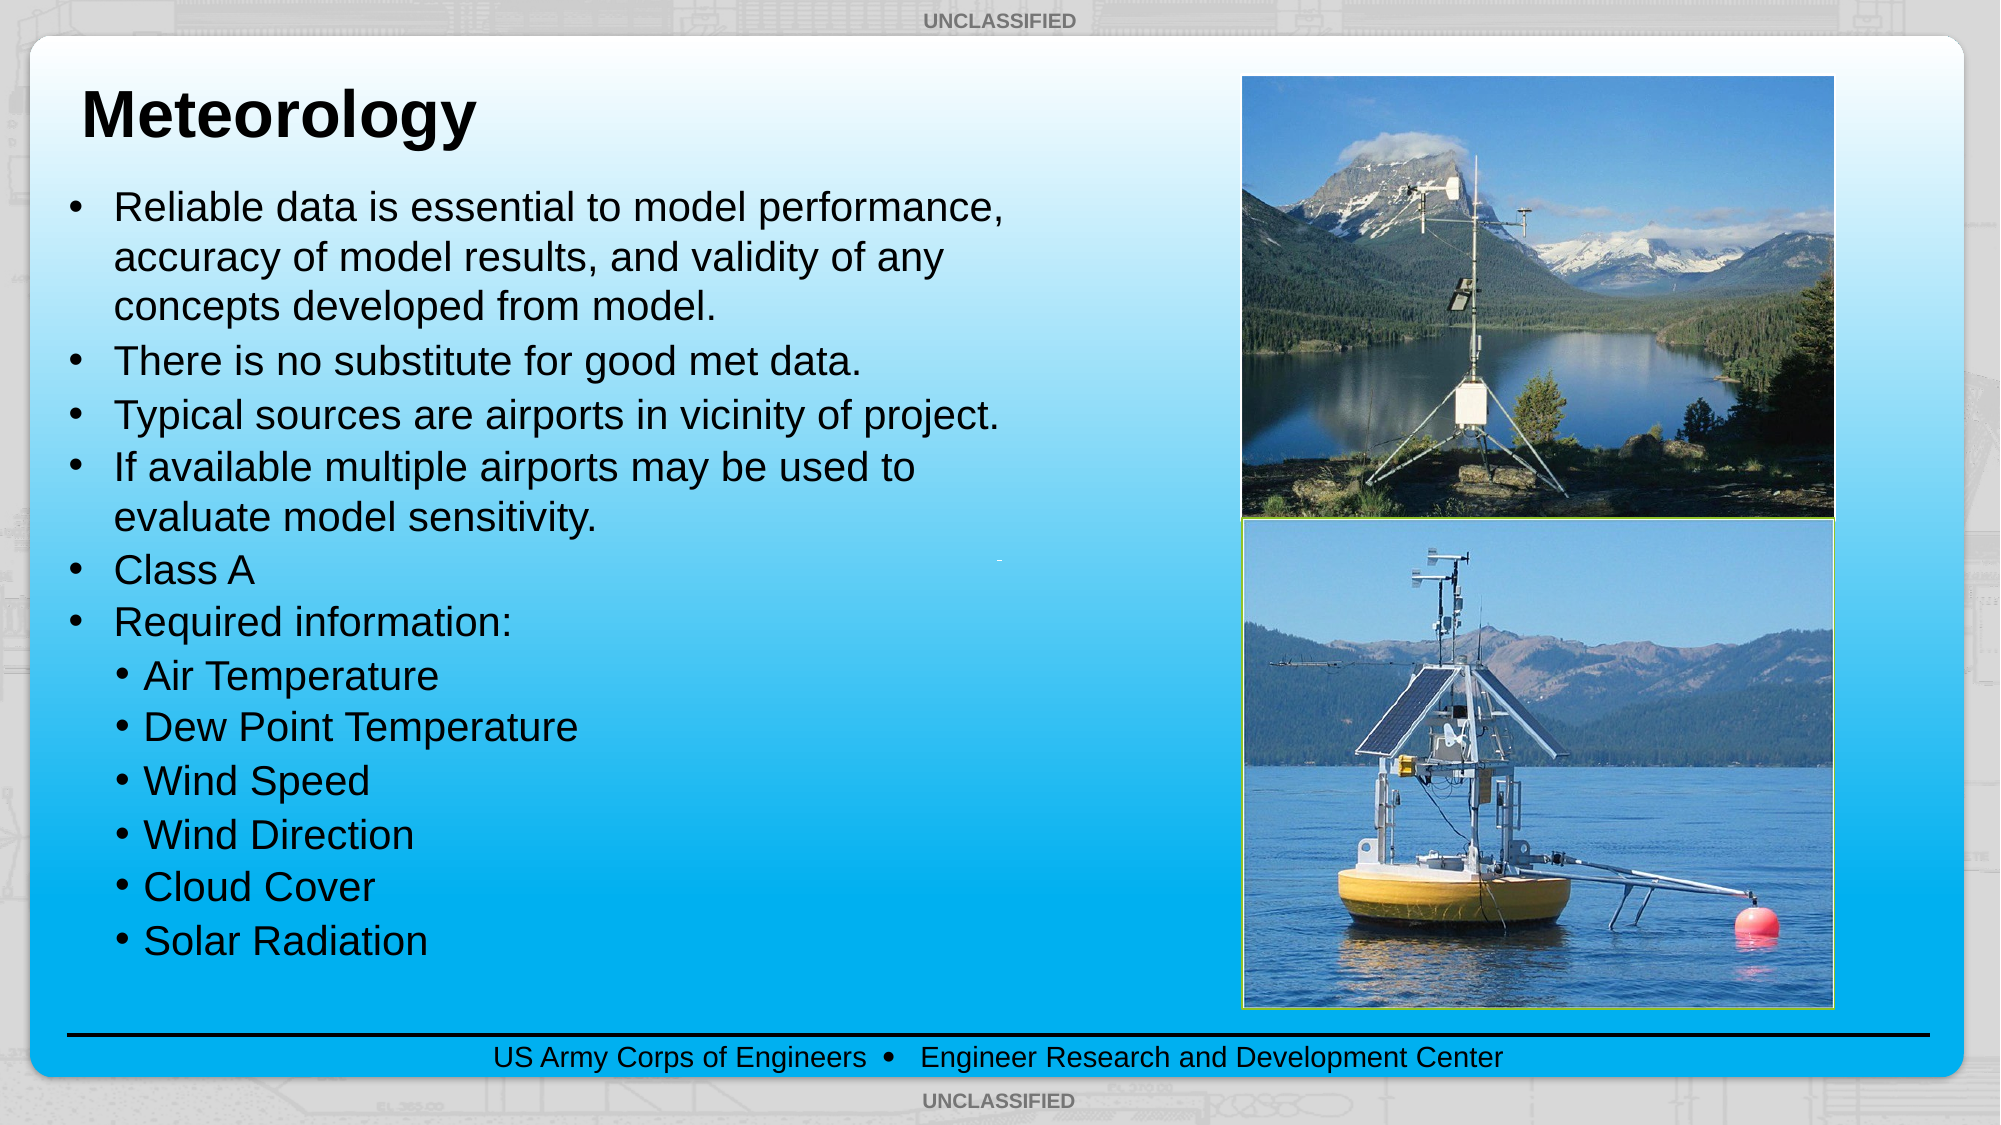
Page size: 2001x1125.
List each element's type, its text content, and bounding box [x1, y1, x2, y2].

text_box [1240, 74, 1836, 1010]
text_box Reliable data is essential to model performance, accuracy of model results, and validity of any concepts developed from model. There is no substitute for good met data. Typical sources are airports in vicinity of project. If available multiple airports may be used to evaluate model sensitivity. Class A Required information: Air Temperature Dew Point Temperature Wind Speed Wind Direction Cloud Cover Solar Radiation [66, 179, 1122, 964]
picture [0, 0, 2000, 1125]
title Meteorology [66, 44, 1901, 178]
